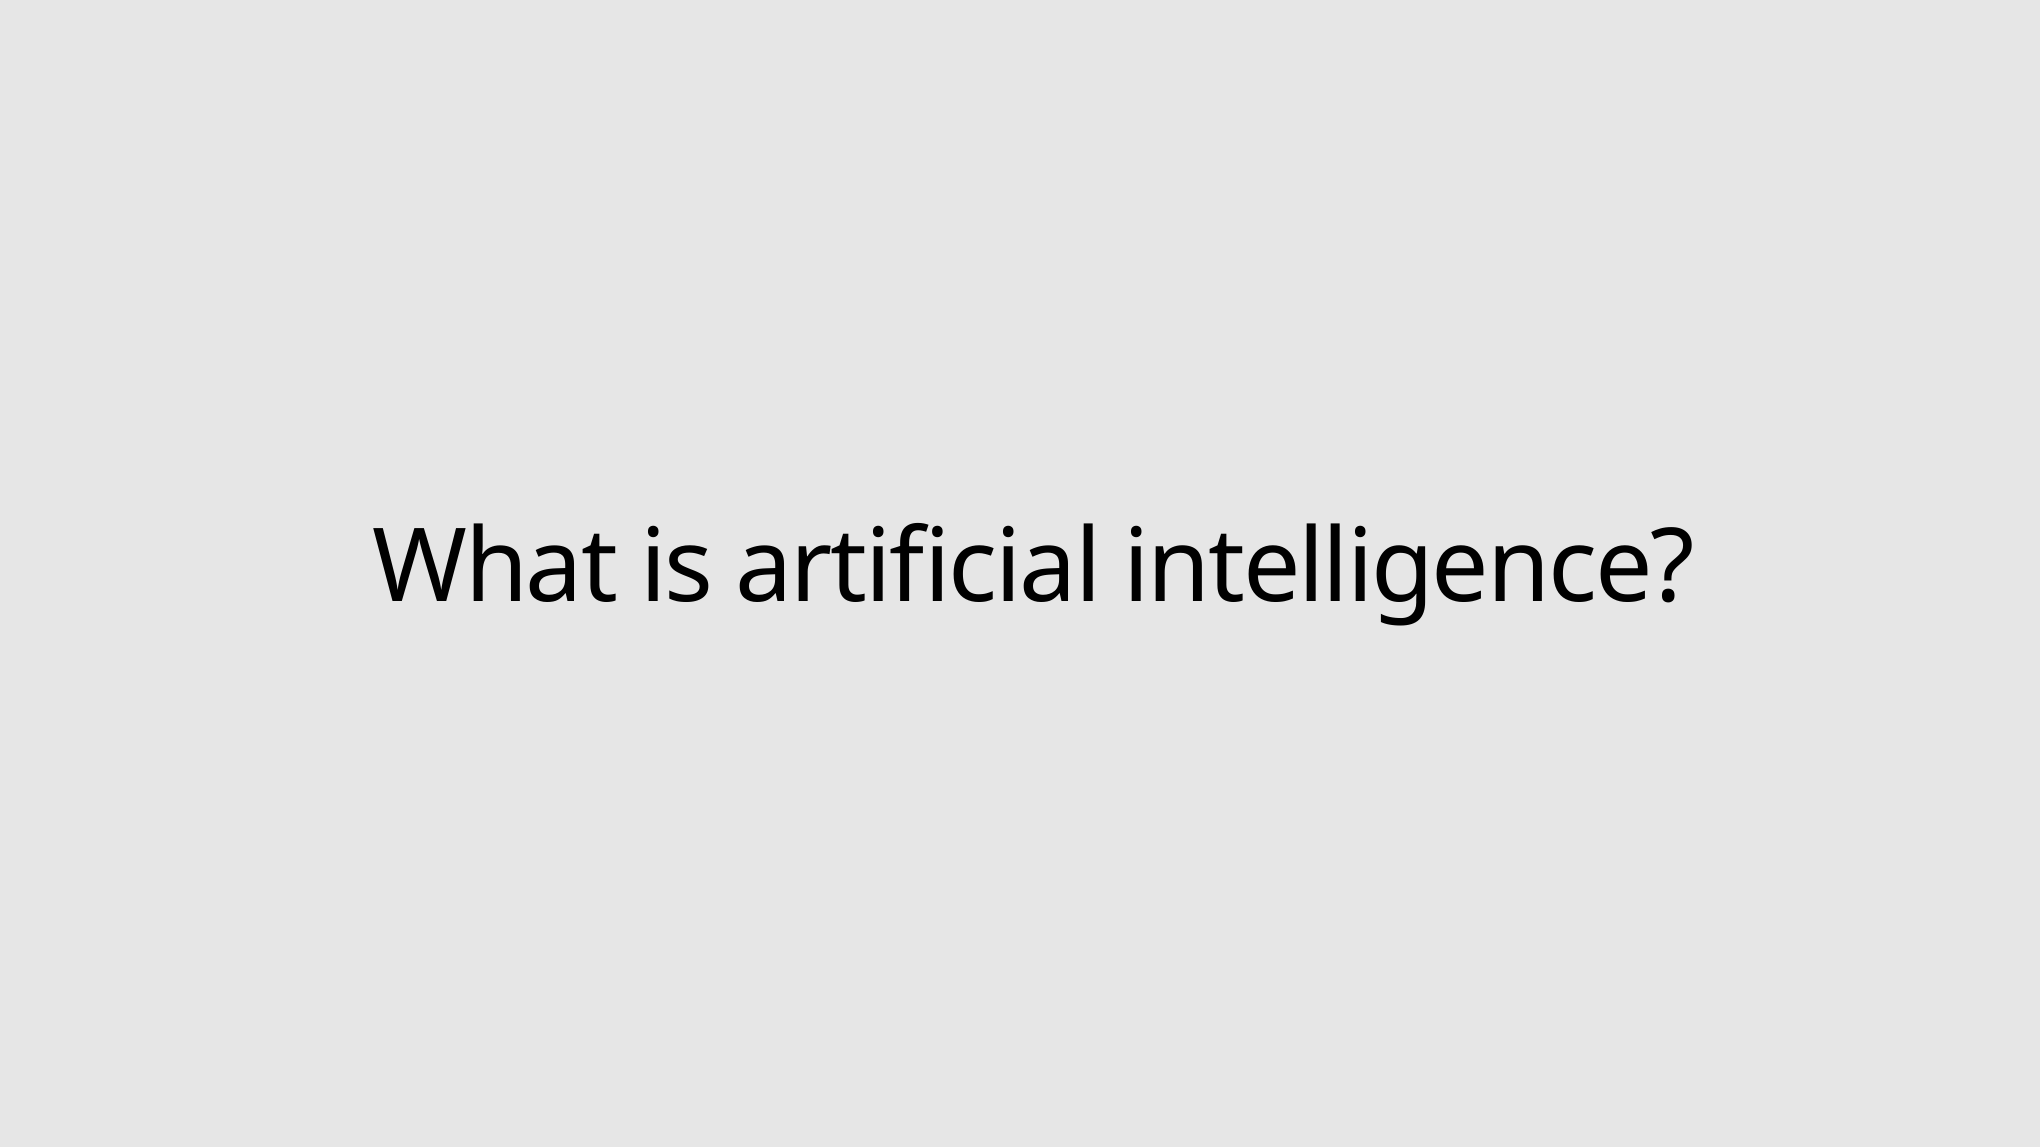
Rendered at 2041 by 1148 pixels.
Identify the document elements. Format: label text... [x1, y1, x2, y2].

title What is artificial intelligence? [45, 498, 1996, 649]
